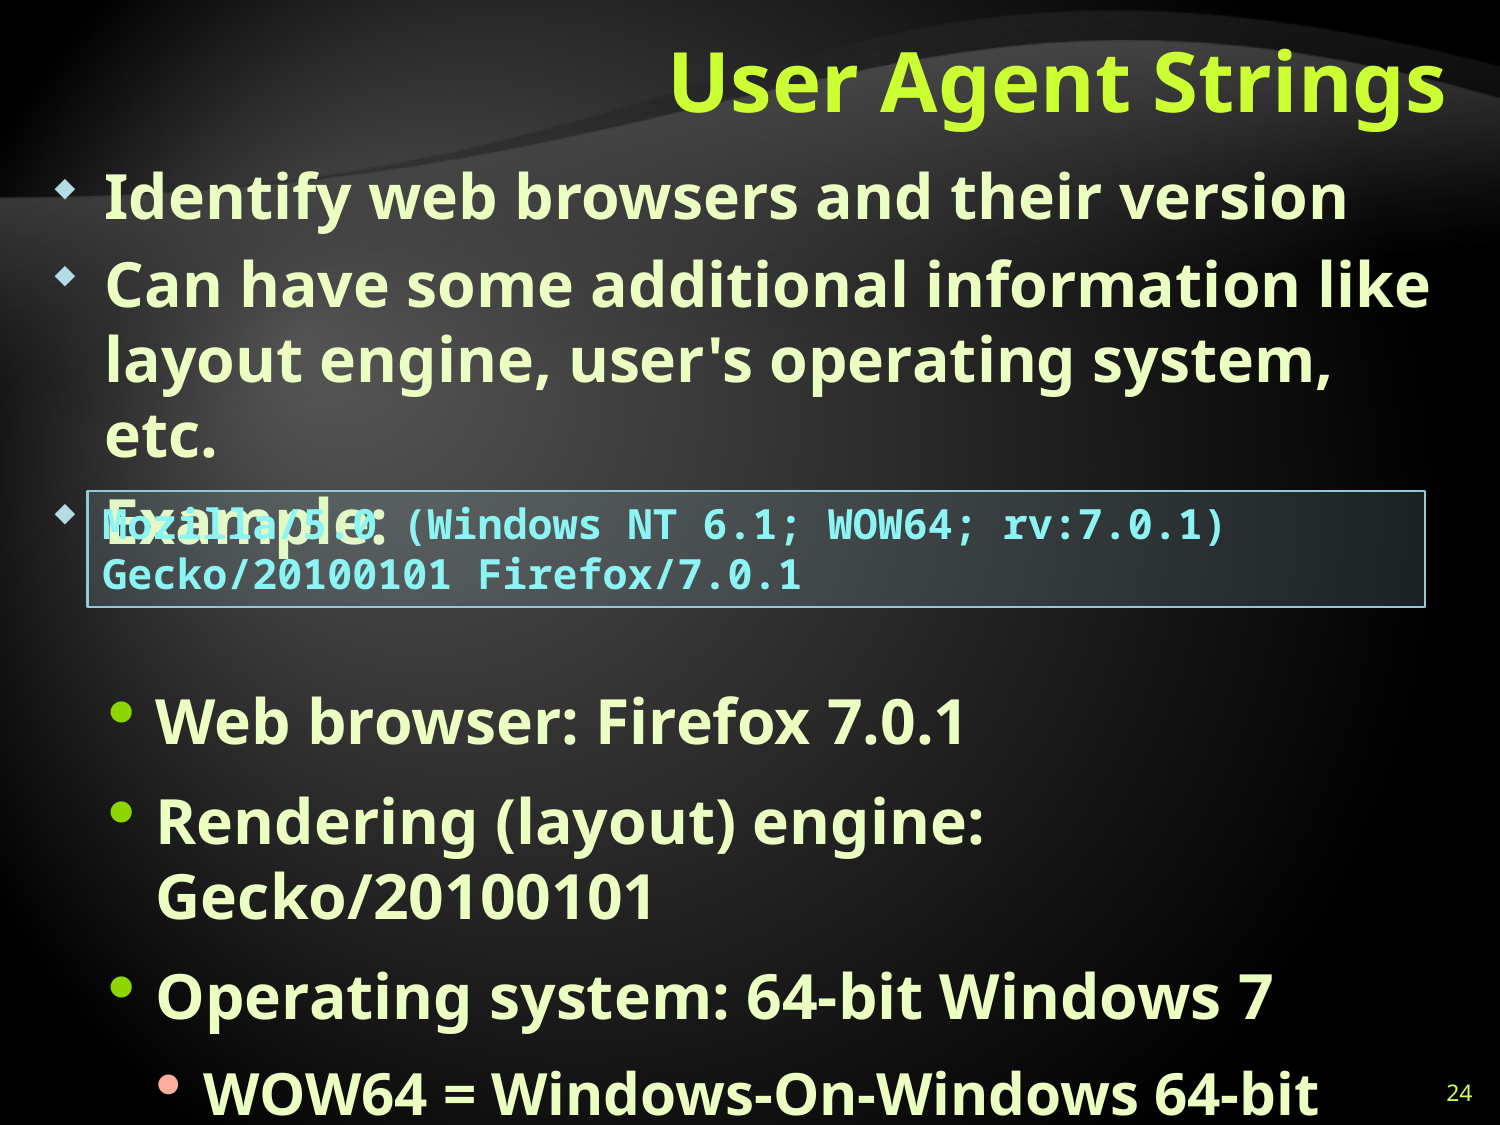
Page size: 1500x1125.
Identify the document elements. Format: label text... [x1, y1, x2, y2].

picture [0, 0, 1500, 1125]
list Identify web browsers and their version Can have some additional information like layout engine, user's operating system, etc. Example: Web browser: Firefox 7.0.1 Rendering (layout) engine: Gecko/20100101 Operating system: 64-bit Windows 7 WOW64 = Windows-On-Windows 64-bit Windows NT 6.1 = Windows 7 [37, 149, 1463, 1097]
title User Agent Strings [300, 12, 1463, 149]
slide_number 24 [1412, 1074, 1488, 1113]
list Mozilla/5.0 (Windows NT 6.1; WOW64; rv:7.0.1) Gecko/20100101 Firefox/7.0.1 [86, 490, 1426, 608]
